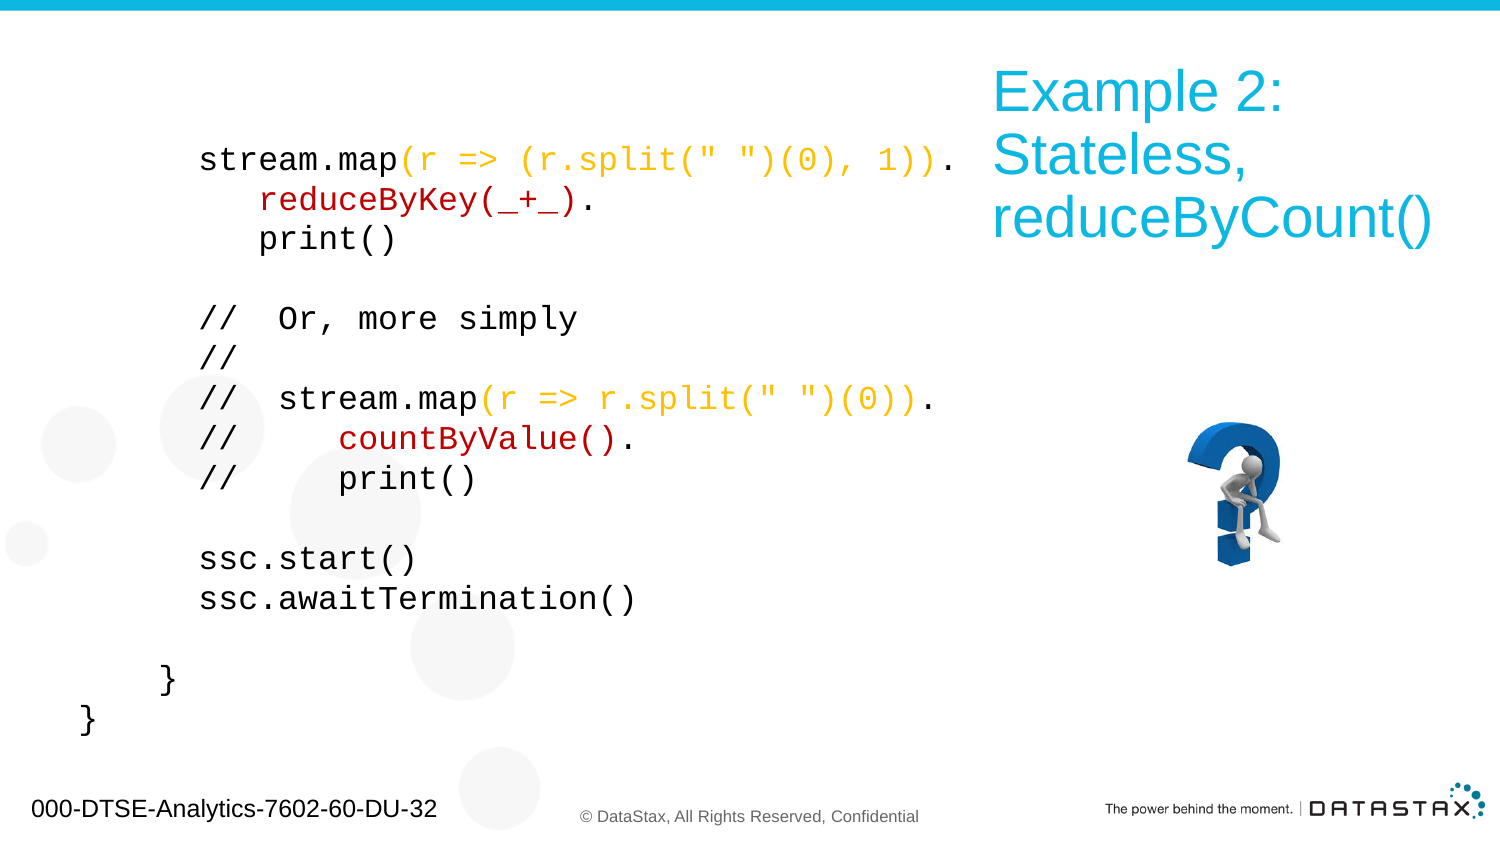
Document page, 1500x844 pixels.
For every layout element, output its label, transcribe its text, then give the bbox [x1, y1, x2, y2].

slide_number 000-DTSE-Analytics-7602-60-DU-32 [16, 785, 720, 831]
text_box stream.map(r => (r.split(" ")(0), 1)). reduceByKey(_+_). print() // Or, more simply // // stream.map(r => r.split(" ")(0)). // countByValue(). // print() ssc.start() ssc.awaitTermination() } } [63, 89, 1236, 744]
title Example 2: Stateless, reduceByCount() [1236, 175, 1487, 266]
picture [1167, 412, 1305, 585]
picture [1090, 767, 1500, 834]
